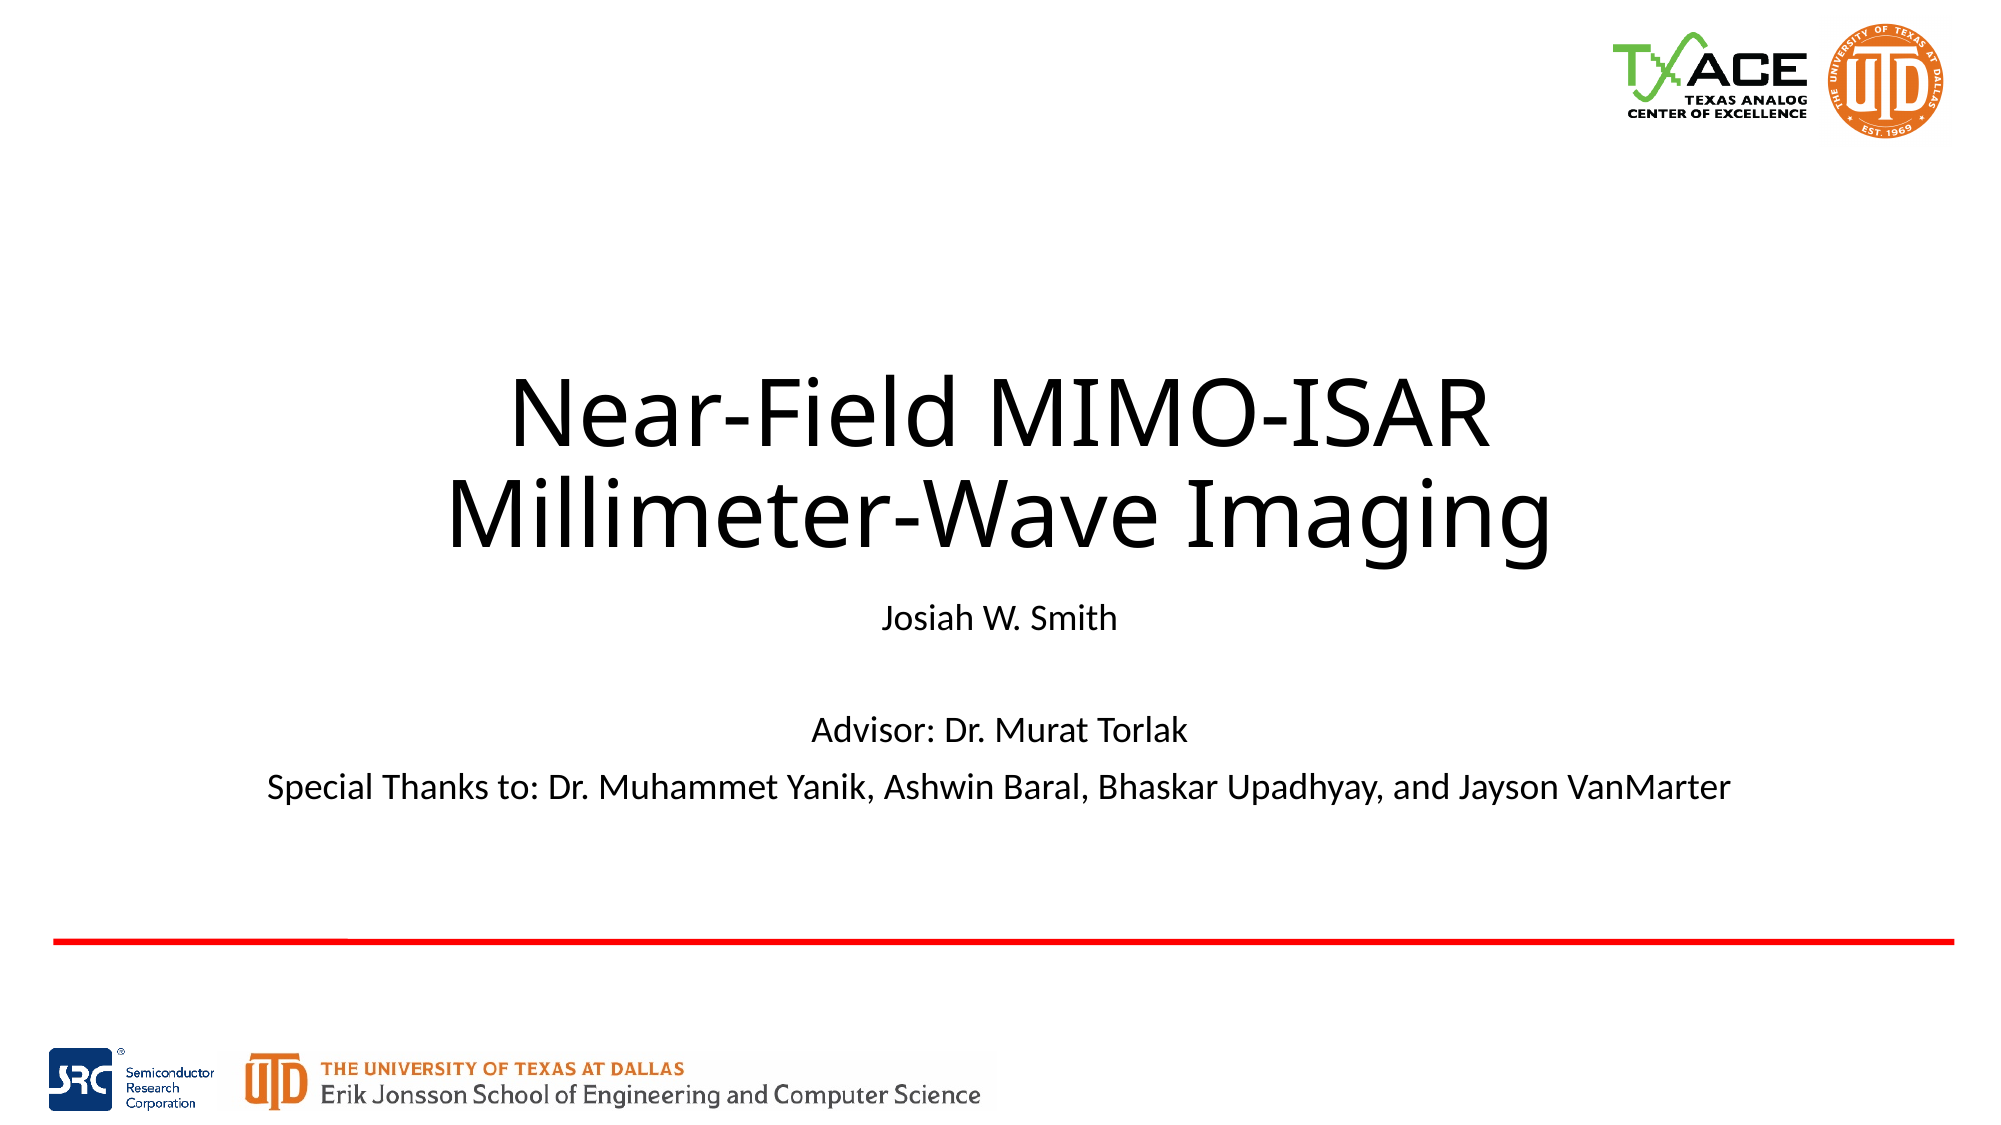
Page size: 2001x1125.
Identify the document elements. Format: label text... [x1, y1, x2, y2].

picture [49, 1048, 214, 1111]
subtitle Josiah W. Smith Advisor: Dr. Murat Torlak Special Thanks to: Dr. Muhammet Yanik, Ashwin Baral, Bhaskar Upadhyay, and Jayson VanMarter [249, 590, 1750, 863]
title Near-Field MIMO-ISAR Millimeter-Wave Imaging [249, 184, 1750, 576]
picture [217, 1051, 997, 1111]
picture [1819, 15, 1952, 147]
picture [1613, 32, 1807, 118]
